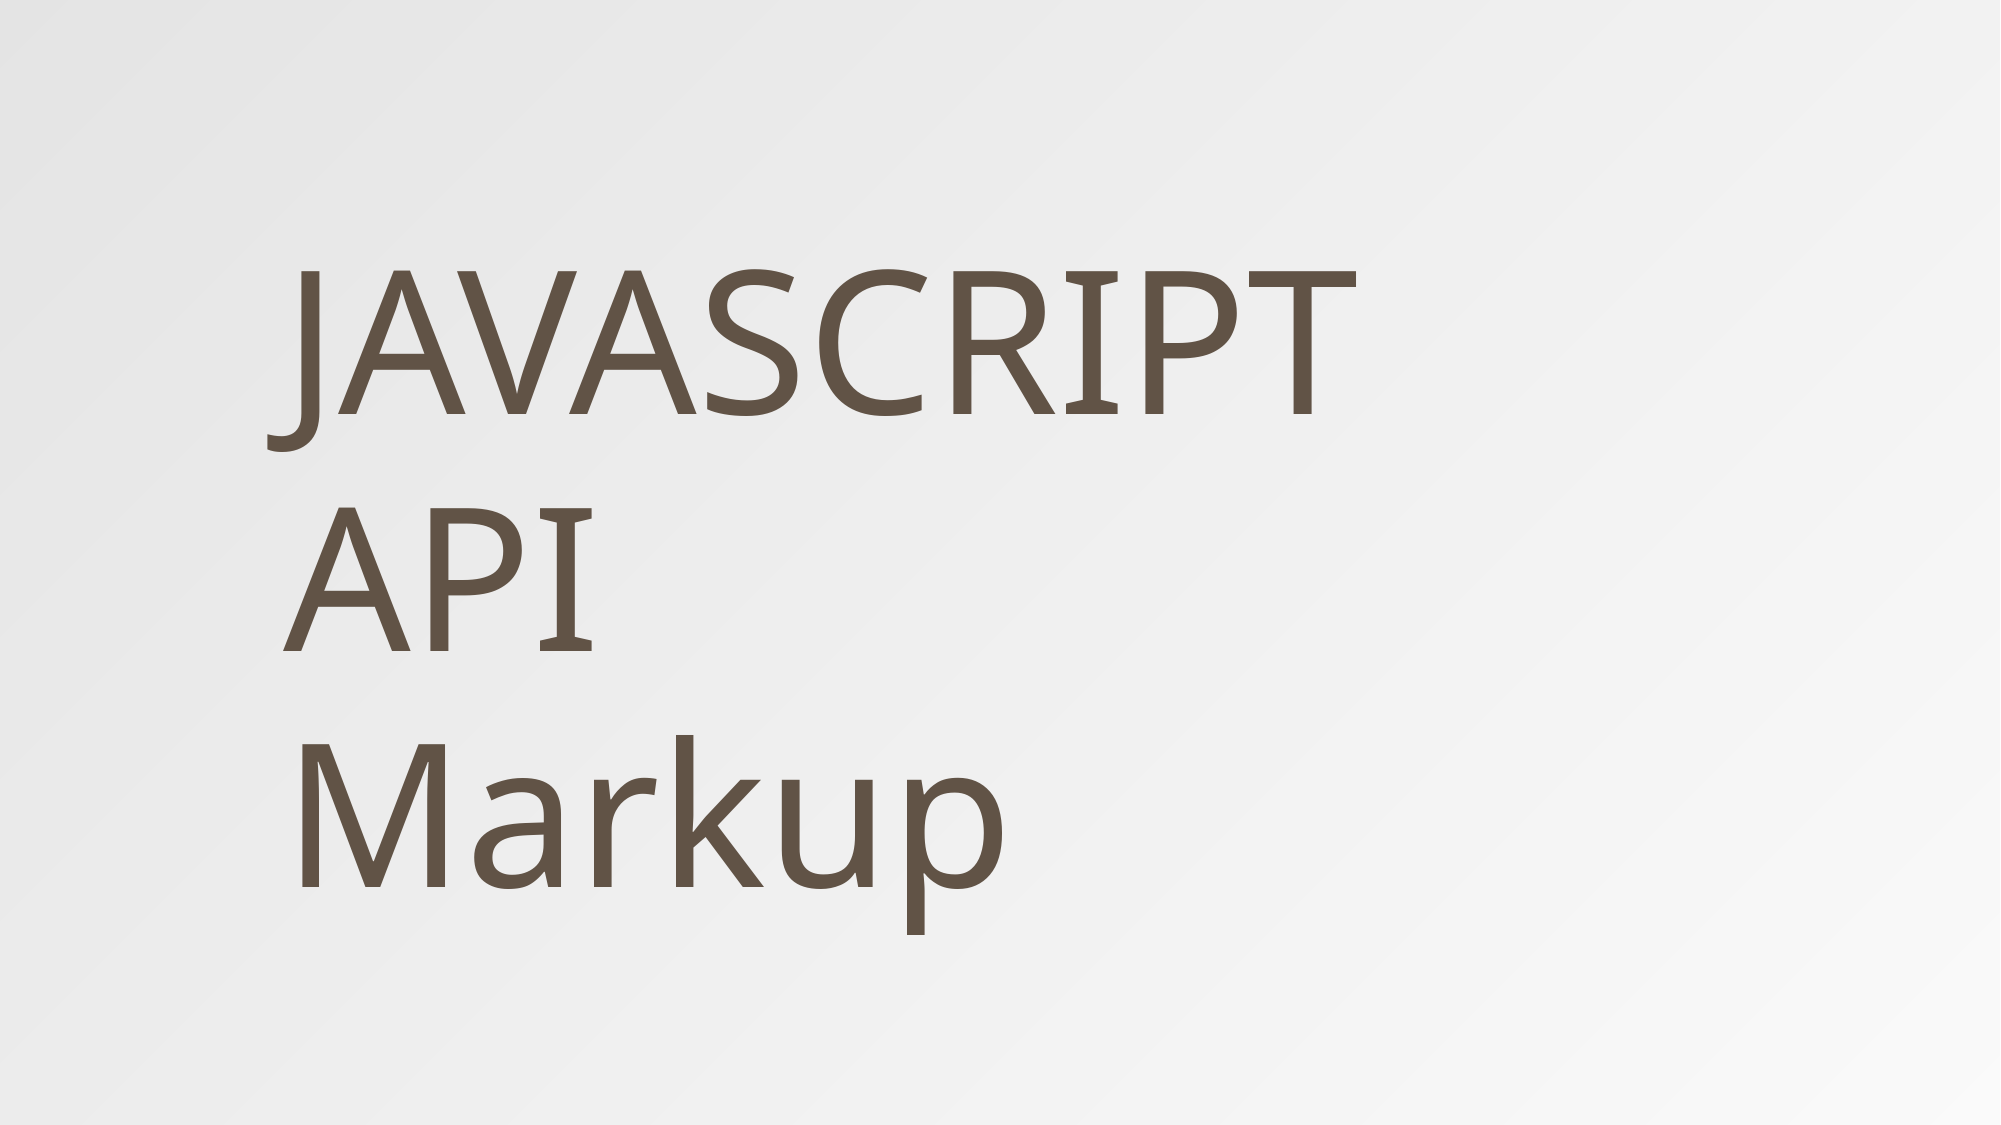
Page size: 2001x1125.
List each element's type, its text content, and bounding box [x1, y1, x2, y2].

list JAVASCRIPT API Markup [268, 233, 1721, 948]
